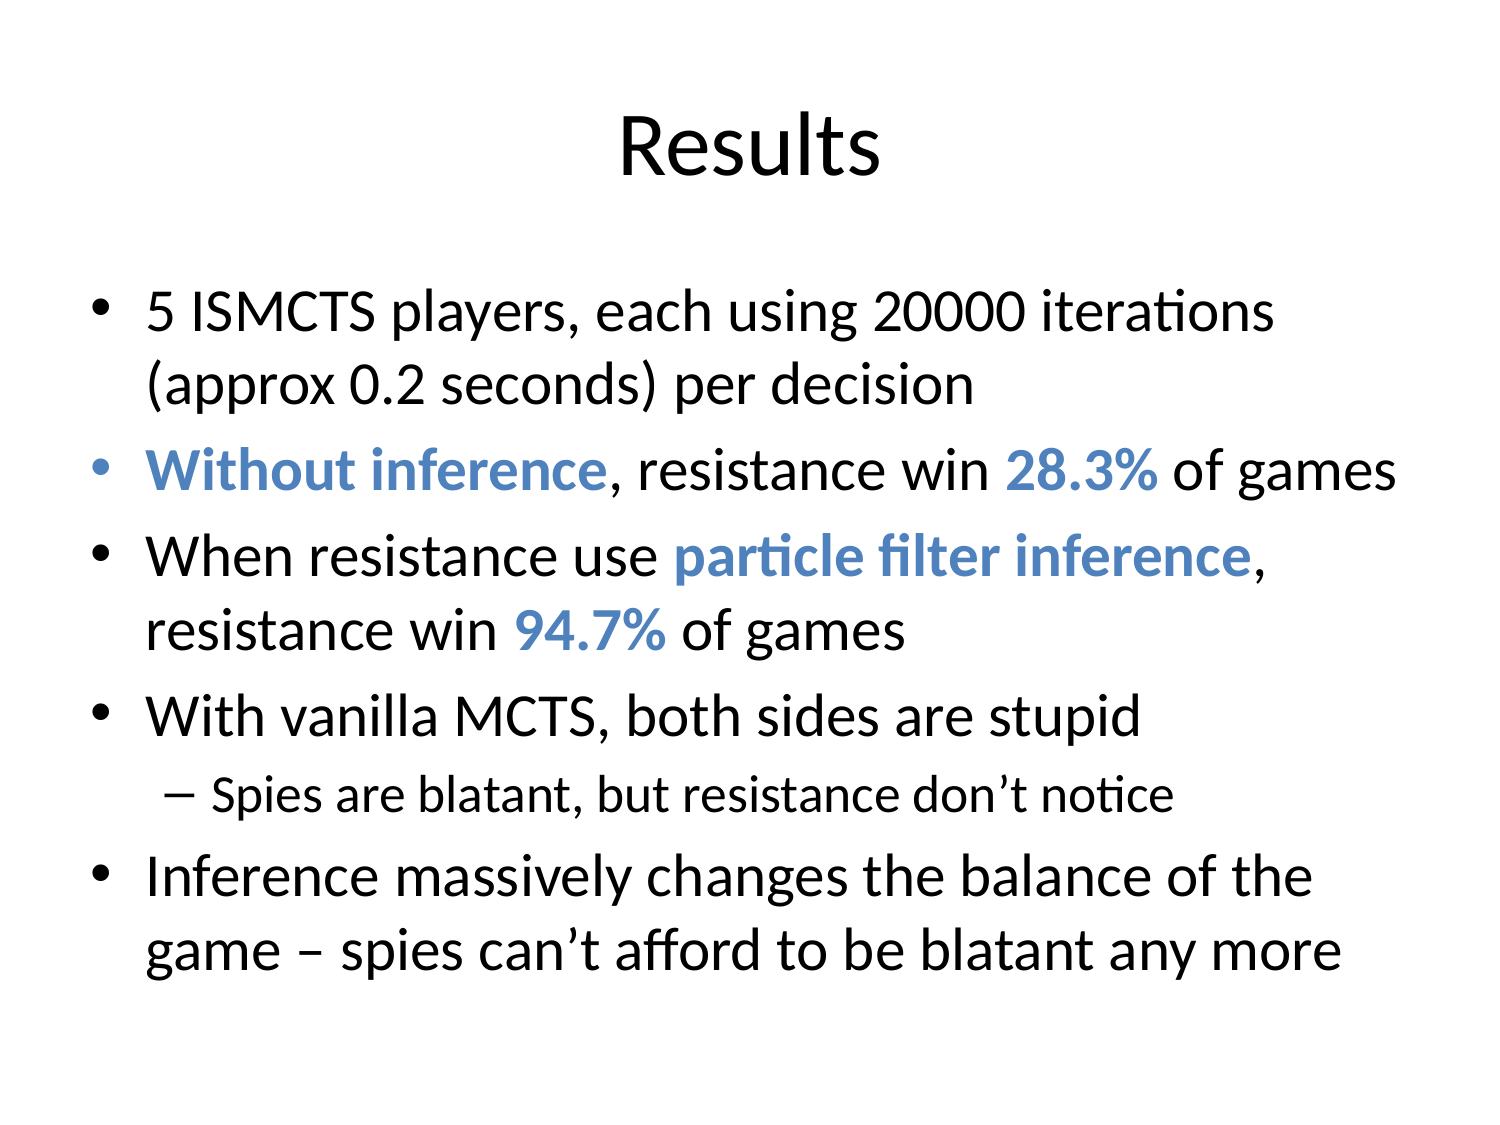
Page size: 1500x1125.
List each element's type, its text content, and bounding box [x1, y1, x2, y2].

title Results [75, 45, 1425, 233]
list 5 ISMCTS players, each using 20000 iterations (approx 0.2 seconds) per decision Without inference, resistance win 28.3% of games When resistance use particle filter inference, resistance win 94.7% of games With vanilla MCTS, both sides are stupid Spies are blatant, but resistance don’t notice Inference massively changes the balance of the game – spies can’t afford to be blatant any more [75, 262, 1425, 1005]
